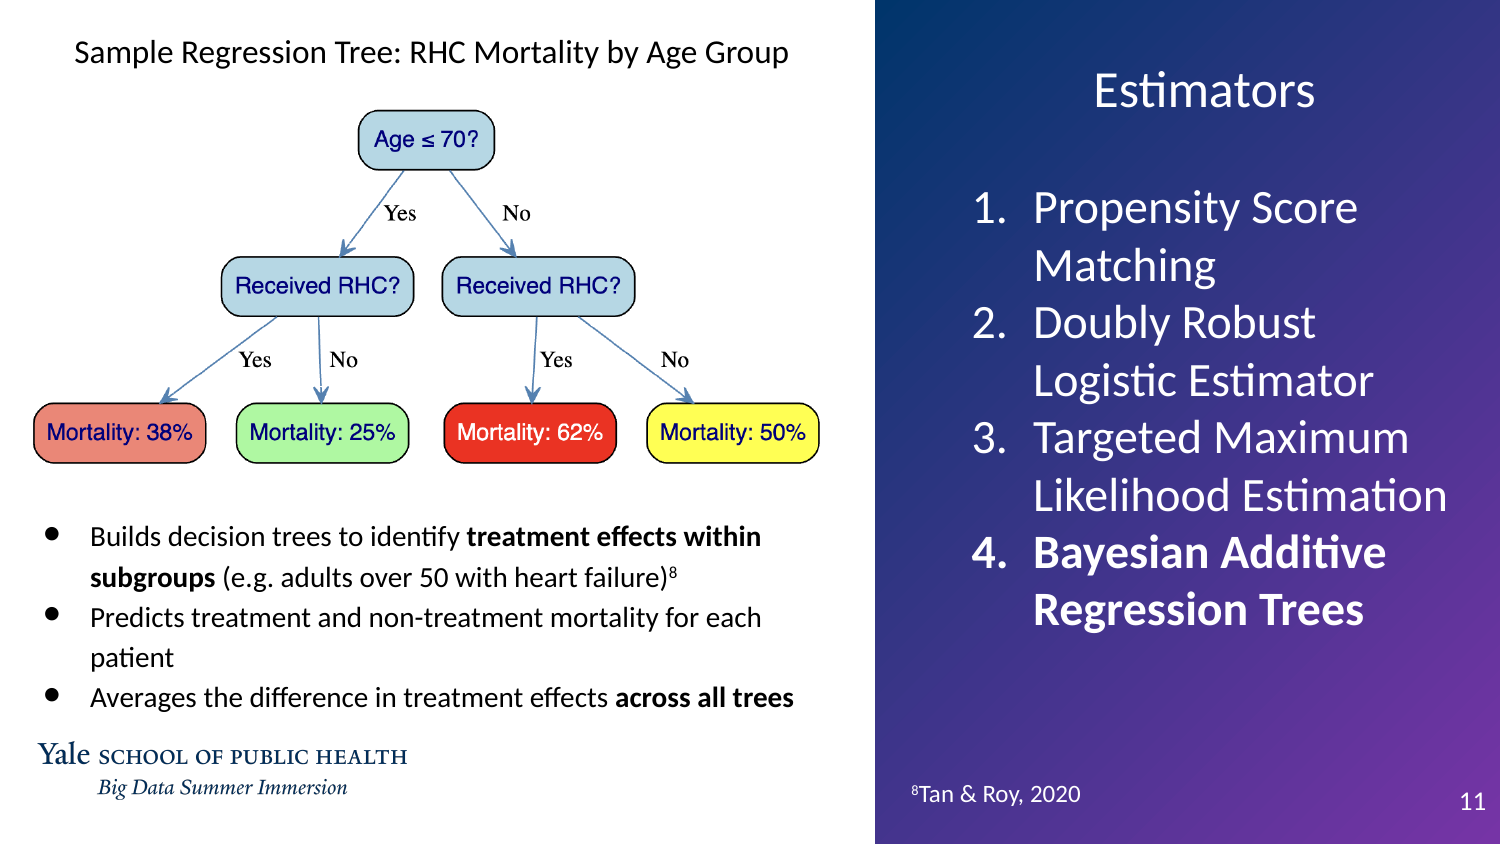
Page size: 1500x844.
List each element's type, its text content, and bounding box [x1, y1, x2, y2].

text_box 8Tan & Roy, 2020 [896, 762, 1389, 823]
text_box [24, 15, 840, 495]
picture [37, 741, 407, 800]
text_box Estimators Propensity Score Matching Doubly Robust Logistic Estimator Targeted Maximum Likelihood Estimation Bayesian Additive Regression Trees [943, 40, 1466, 651]
slide_number ‹#› [1403, 779, 1494, 844]
text_box Builds decision trees to identify treatment effects within subgroups (e.g. adults over 50 with heart failure)8 Predicts treatment and non-treatment mortality for each patient Averages the difference in treatment effects across all trees [0, 497, 840, 729]
